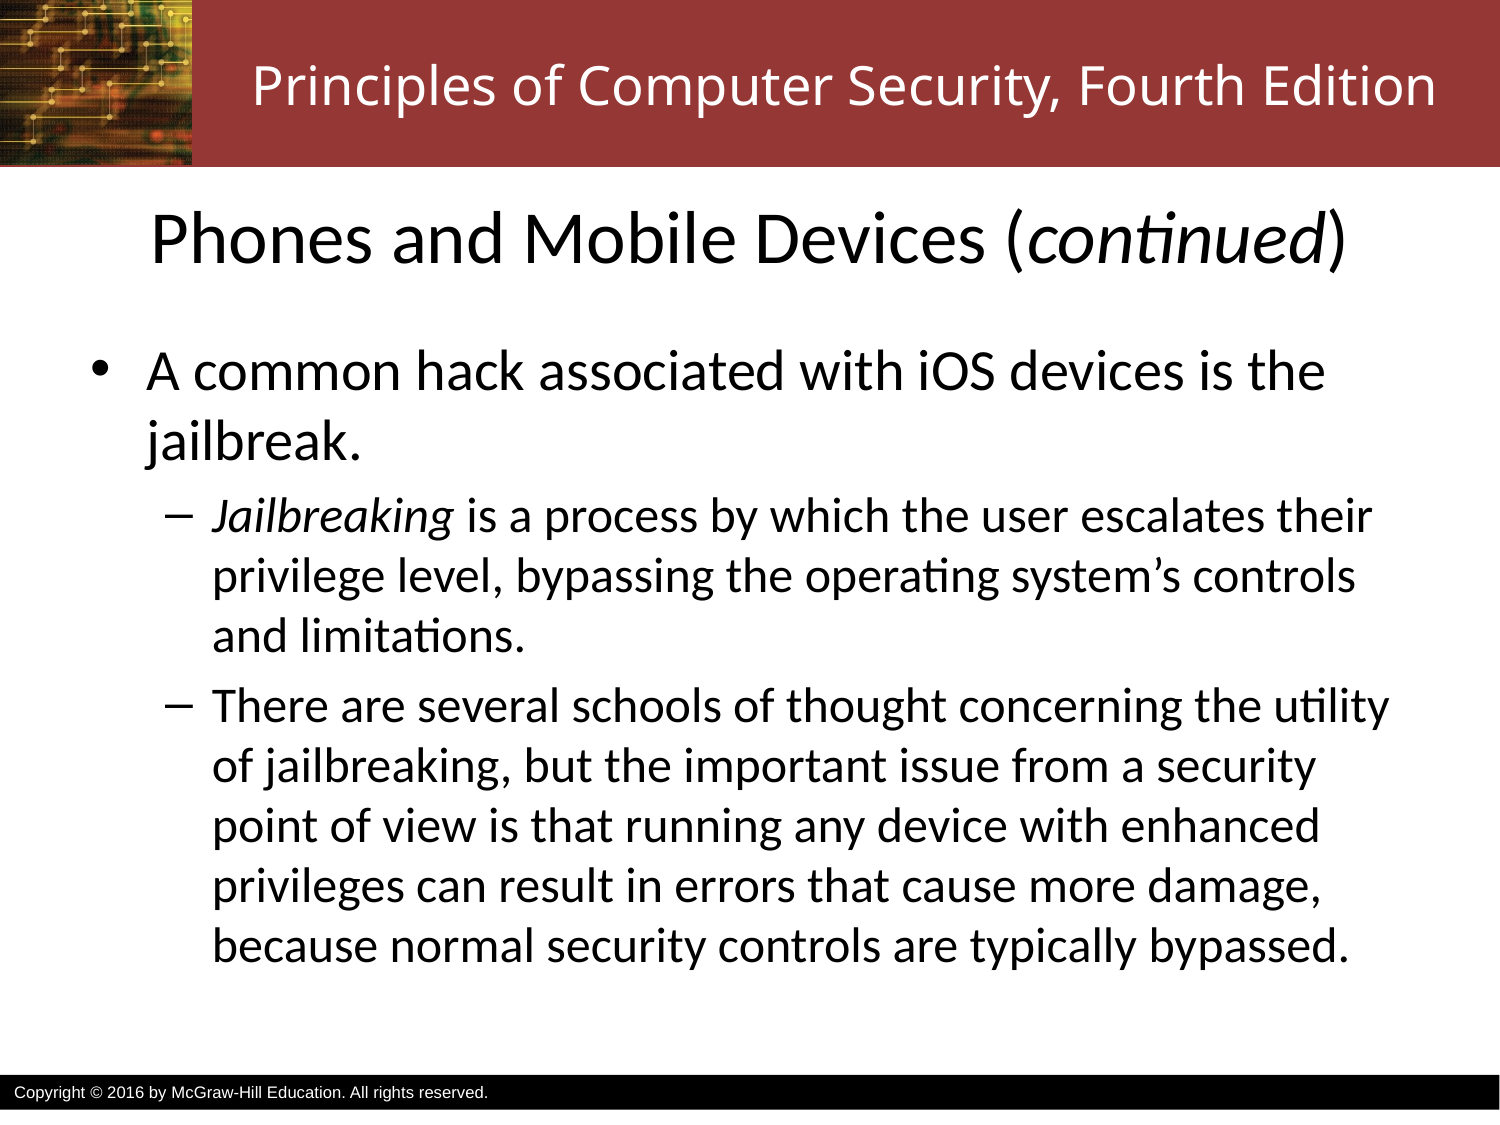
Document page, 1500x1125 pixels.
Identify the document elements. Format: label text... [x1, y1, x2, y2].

title Phones and Mobile Devices (continued) [75, 181, 1425, 324]
list A common hack associated with iOS devices is the jailbreak. Jailbreaking is a process by which the user escalates their privilege level, bypassing the operating system’s controls and limitations. There are several schools of thought concerning the utility of jailbreaking, but the important issue from a security point of view is that running any device with enhanced privileges can result in errors that cause more damage, because normal security controls are typically bypassed. [75, 324, 1425, 1005]
picture [0, 0, 192, 165]
